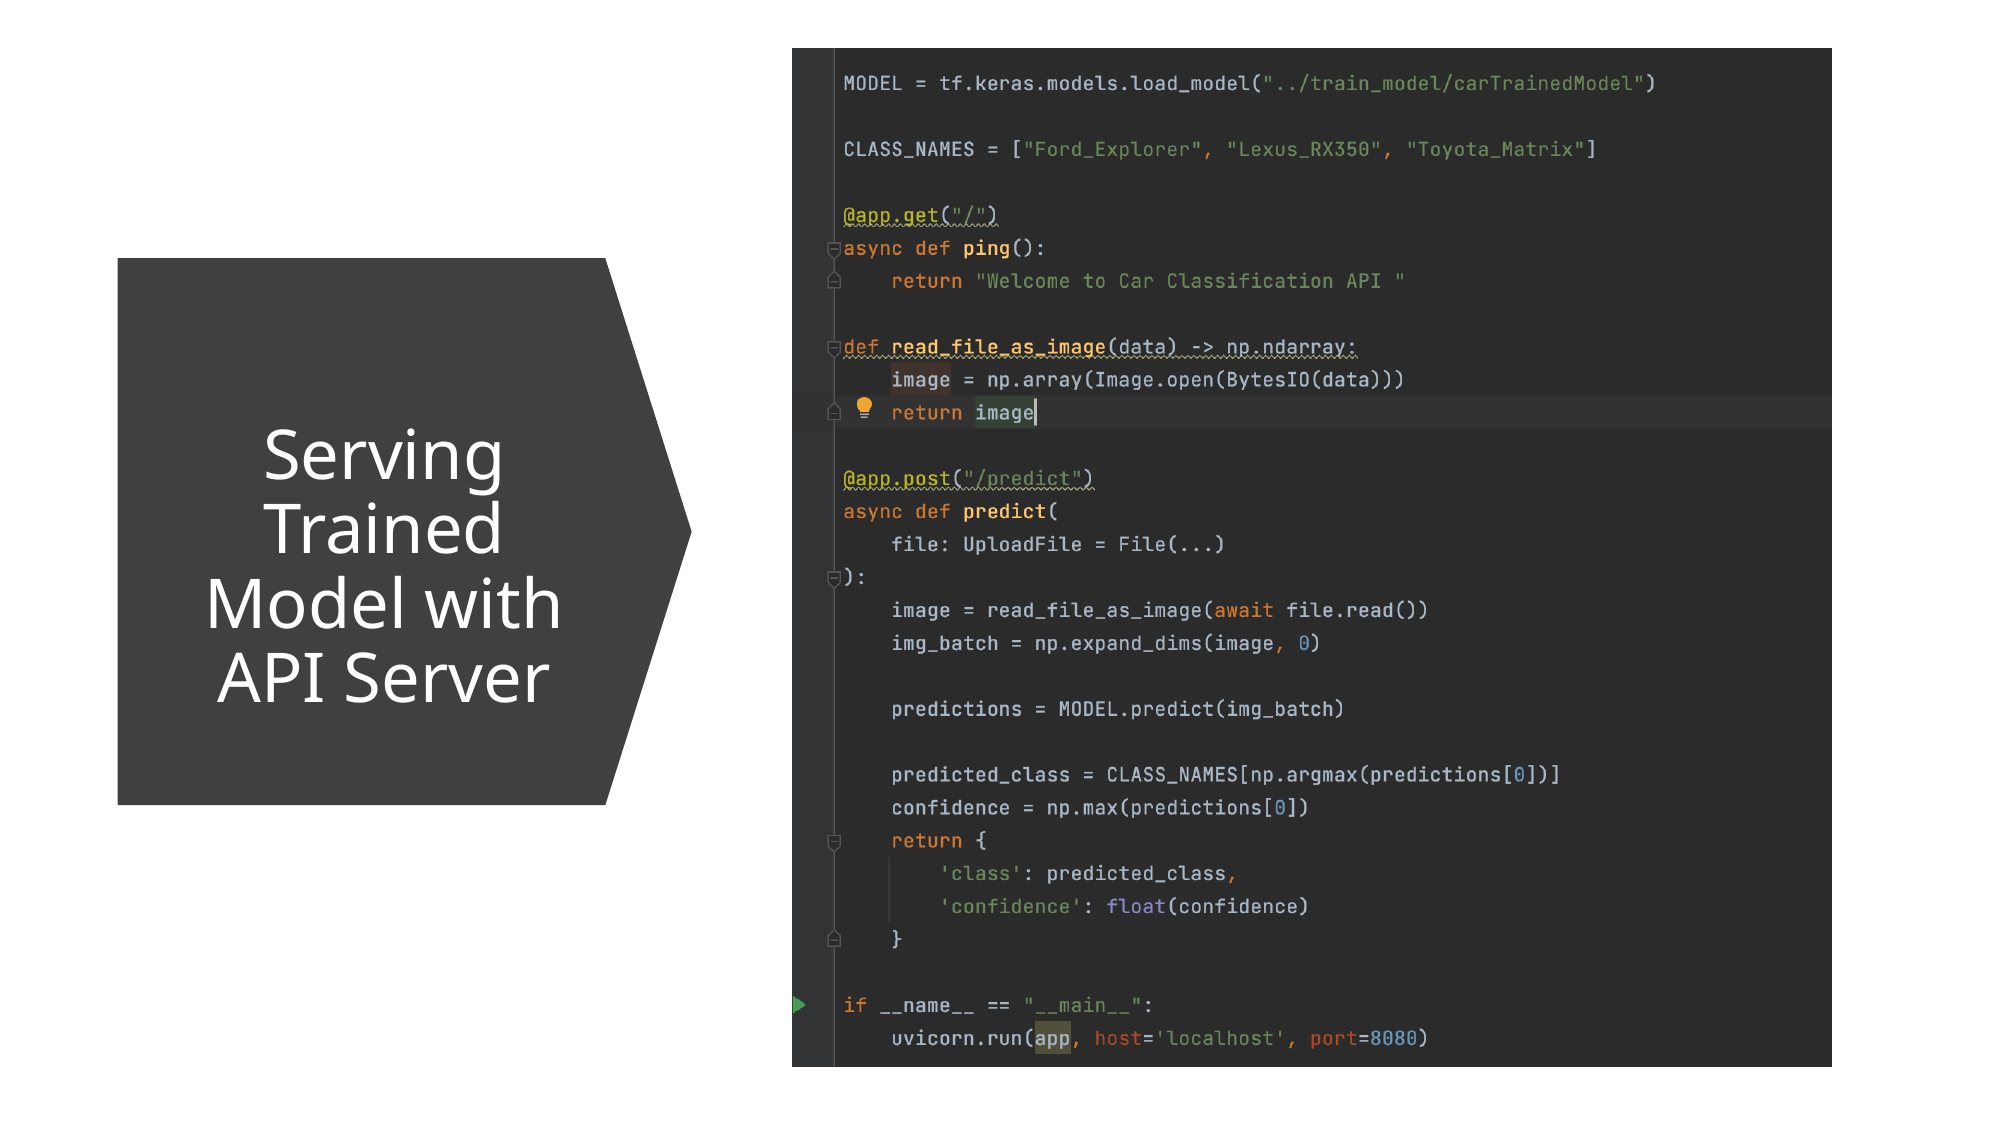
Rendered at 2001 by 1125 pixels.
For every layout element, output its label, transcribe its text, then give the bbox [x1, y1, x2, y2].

title Serving Trained Model with API Server [168, 322, 601, 741]
text_box [116, 257, 693, 807]
picture [792, 48, 1832, 1068]
